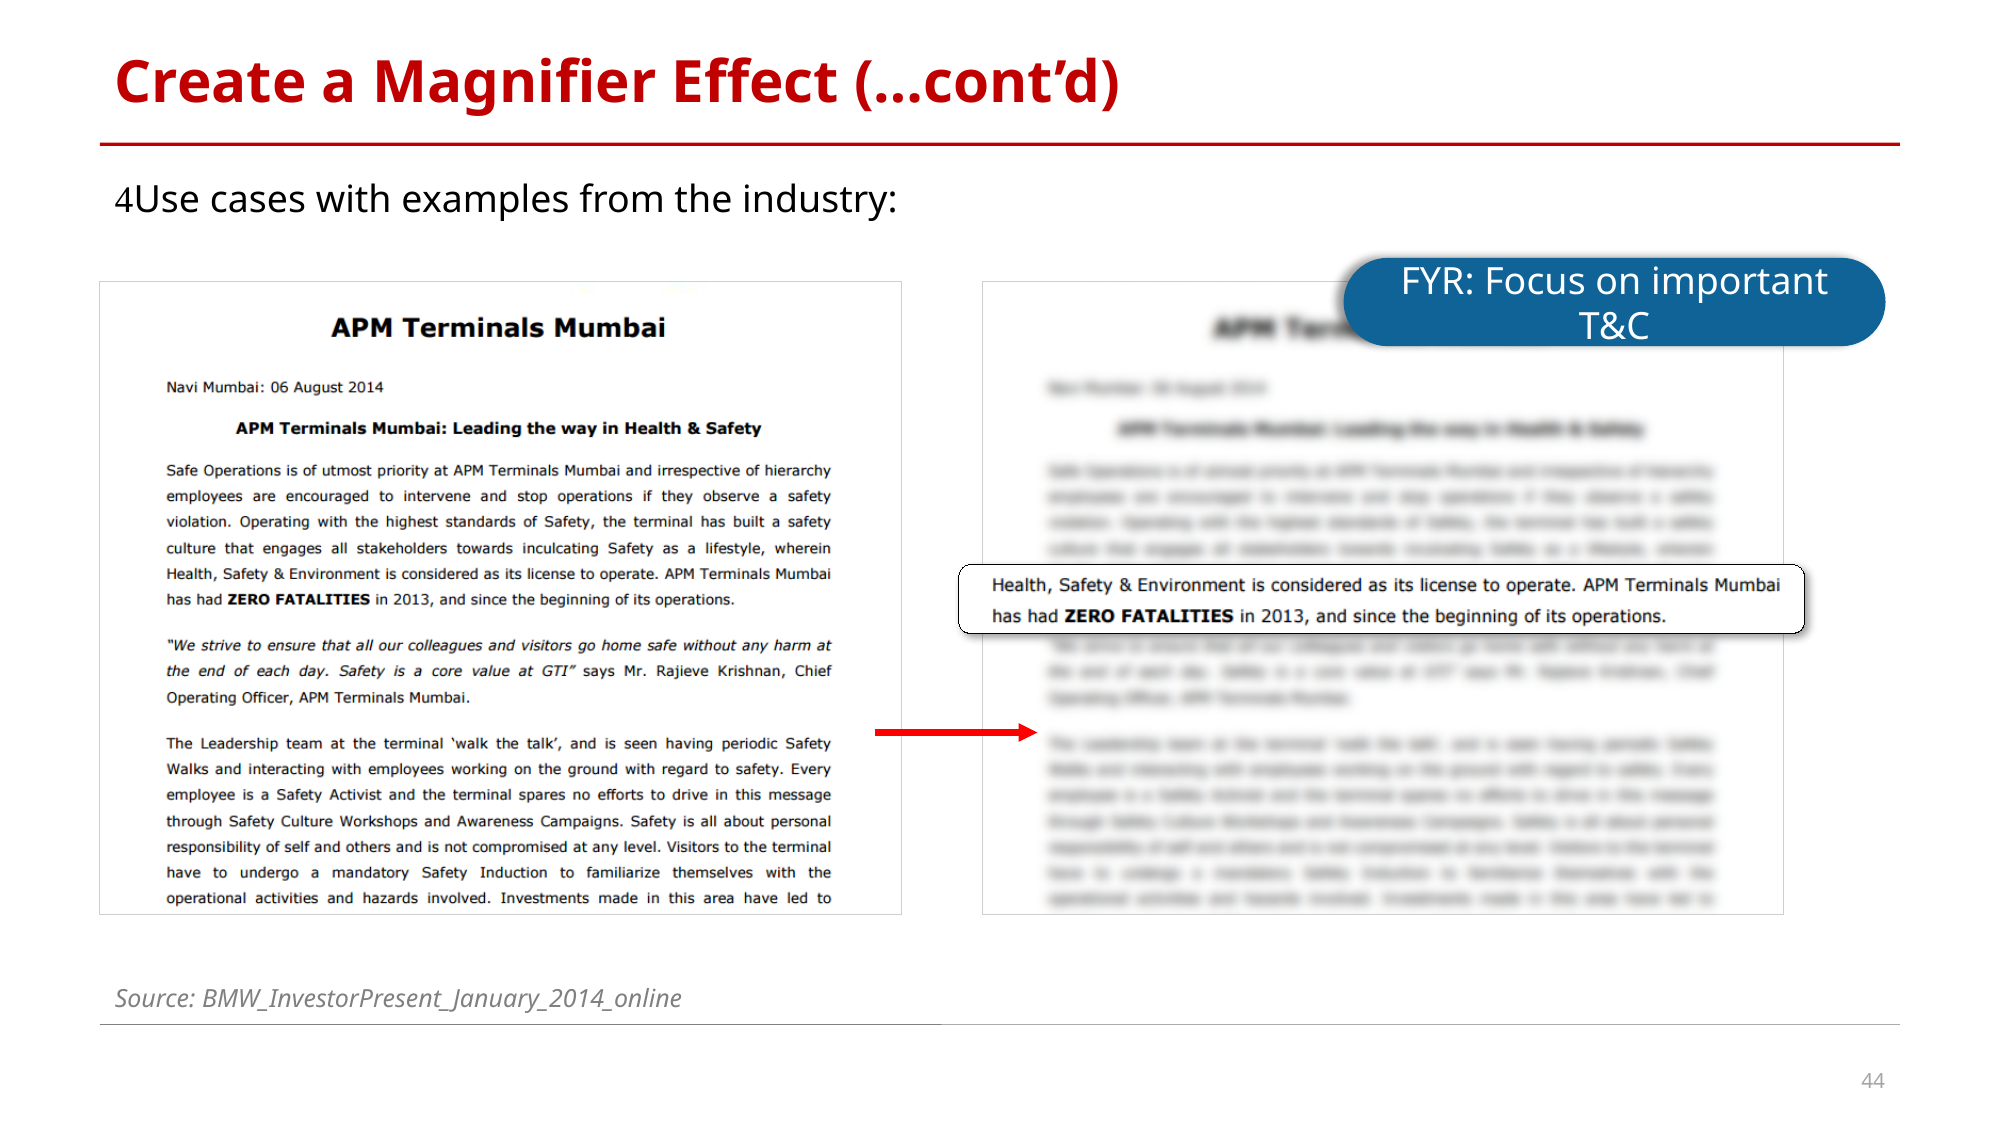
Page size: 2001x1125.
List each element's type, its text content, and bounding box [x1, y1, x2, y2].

text_box FYR: Focus on important T&C [1347, 256, 1887, 348]
picture [958, 281, 1805, 915]
text_box Use cases with examples from the industry: [99, 168, 1502, 228]
slide_number 44 [1450, 1061, 1900, 1103]
text_box Source: BMW_InvestorPresent_January_2014_online [99, 979, 714, 1020]
picture [99, 281, 902, 915]
title Create a Magnifier Effect (…cont’d) [99, 33, 1900, 135]
